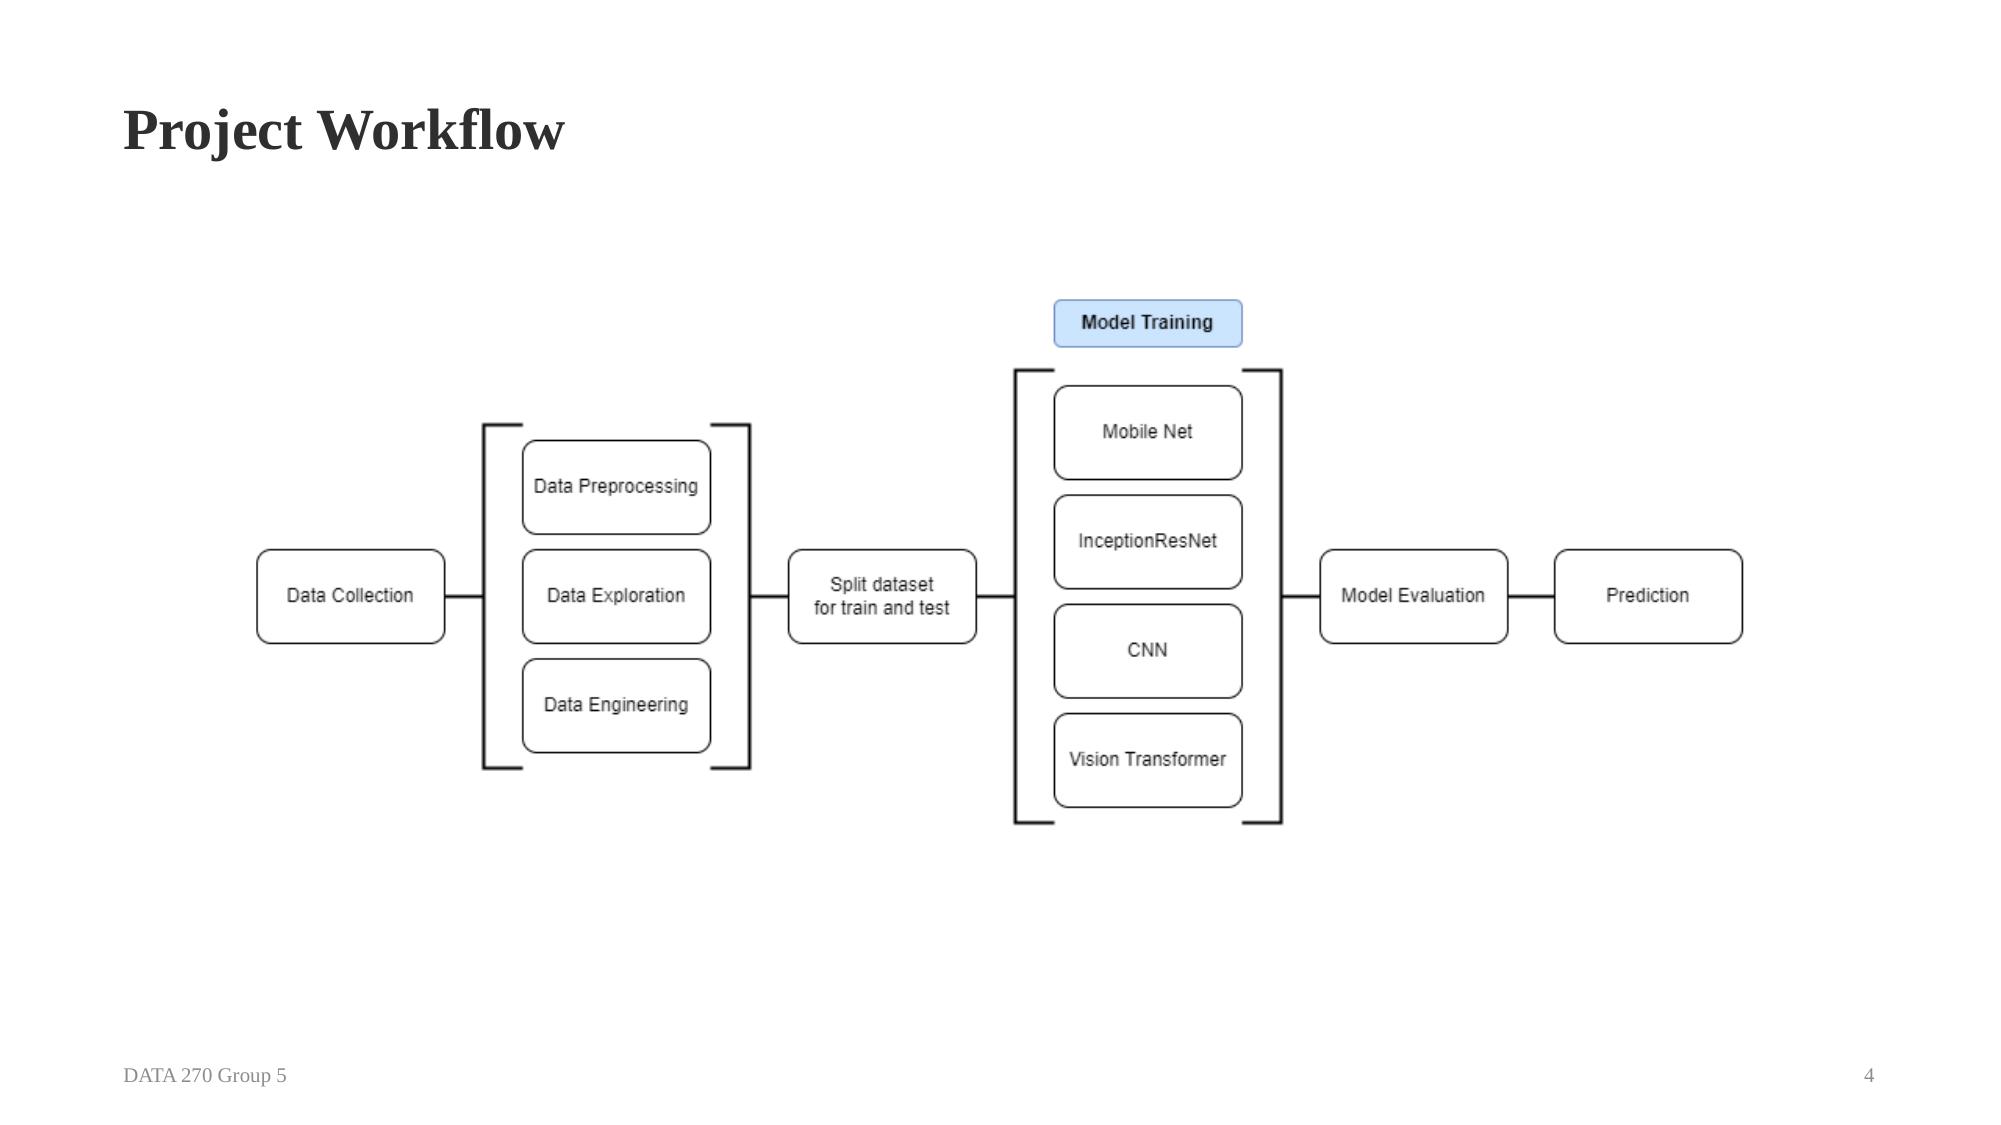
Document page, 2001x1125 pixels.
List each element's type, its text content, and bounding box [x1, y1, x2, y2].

picture [254, 298, 1746, 827]
title Project Workflow [108, 21, 1890, 169]
slide_number ‹#› [1274, 1051, 1890, 1097]
footer DATA 270 Group 5 [108, 1051, 724, 1097]
